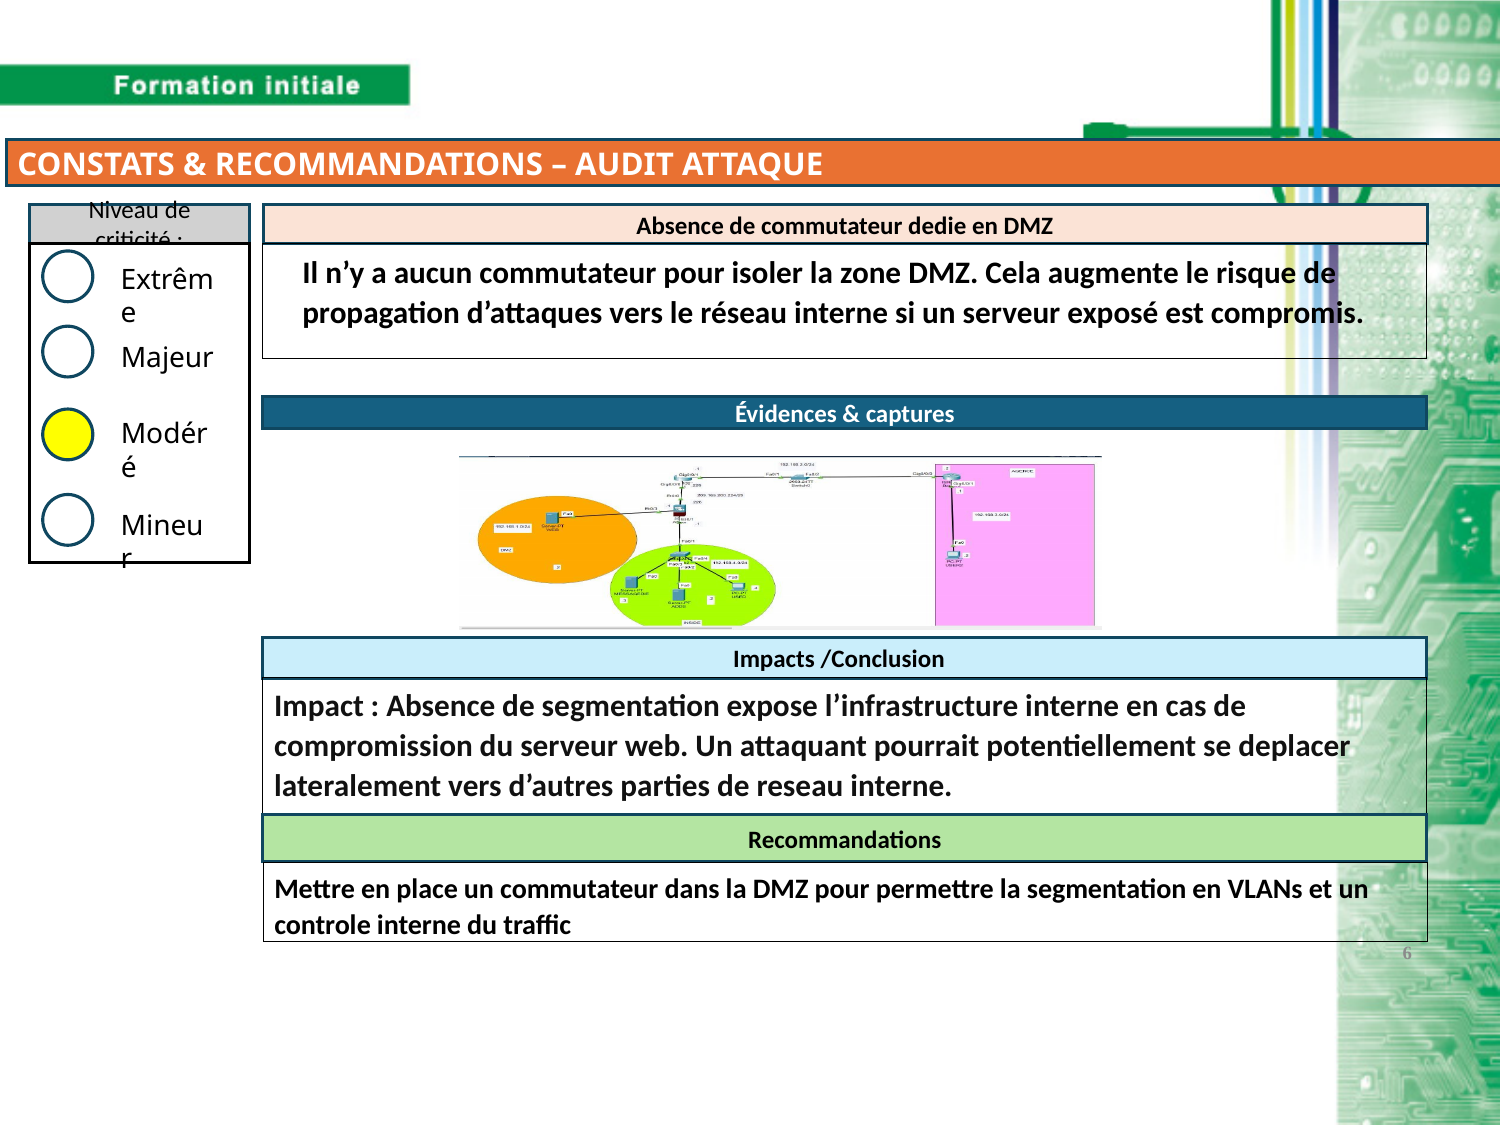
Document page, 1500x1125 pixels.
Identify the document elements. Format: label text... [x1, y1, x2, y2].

text_box Extrême [105, 253, 230, 336]
text_box Absence de commutateur dedie en DMZ [262, 203, 1429, 245]
text_box Mineur [105, 499, 230, 582]
text_box Modéré [106, 408, 230, 491]
picture [1322, 0, 1500, 138]
text_box CONSTATS & RECOMMANDATIONS – AUDIT ATTAQUE [5, 138, 1500, 187]
text_box [41, 492, 95, 547]
text_box Impacts /Conclusion [261, 636, 1428, 680]
text_box Recommandations [261, 813, 1428, 863]
text_box Évidences & captures [261, 395, 1428, 430]
text_box [41, 324, 95, 379]
text_box Majeur [106, 336, 230, 381]
text_box Niveau de criticité : [28, 203, 251, 242]
text_box [41, 407, 95, 462]
text_box Mettre en place un commutateur dans la DMZ pour permettre la segmentation en VLANs et un controle interne du traffic [263, 862, 1428, 942]
text_box [28, 242, 251, 564]
picture [0, 0, 1500, 1125]
slide_number 6 [1089, 929, 1427, 975]
text_box Impact : Absence de segmentation expose l’infrastructure interne en cas de compromission du serveur web. Un attaquant pourrait potentiellement se deplacer lateralement vers d’autres parties de reseau interne. [262, 677, 1427, 813]
text_box Il n’y a aucun commutateur pour isoler la zone DMZ. Cela augmente le risque de propagation d’attaques vers le réseau interne si un serveur exposé est compromis. [262, 243, 1427, 359]
text_box [41, 249, 95, 304]
